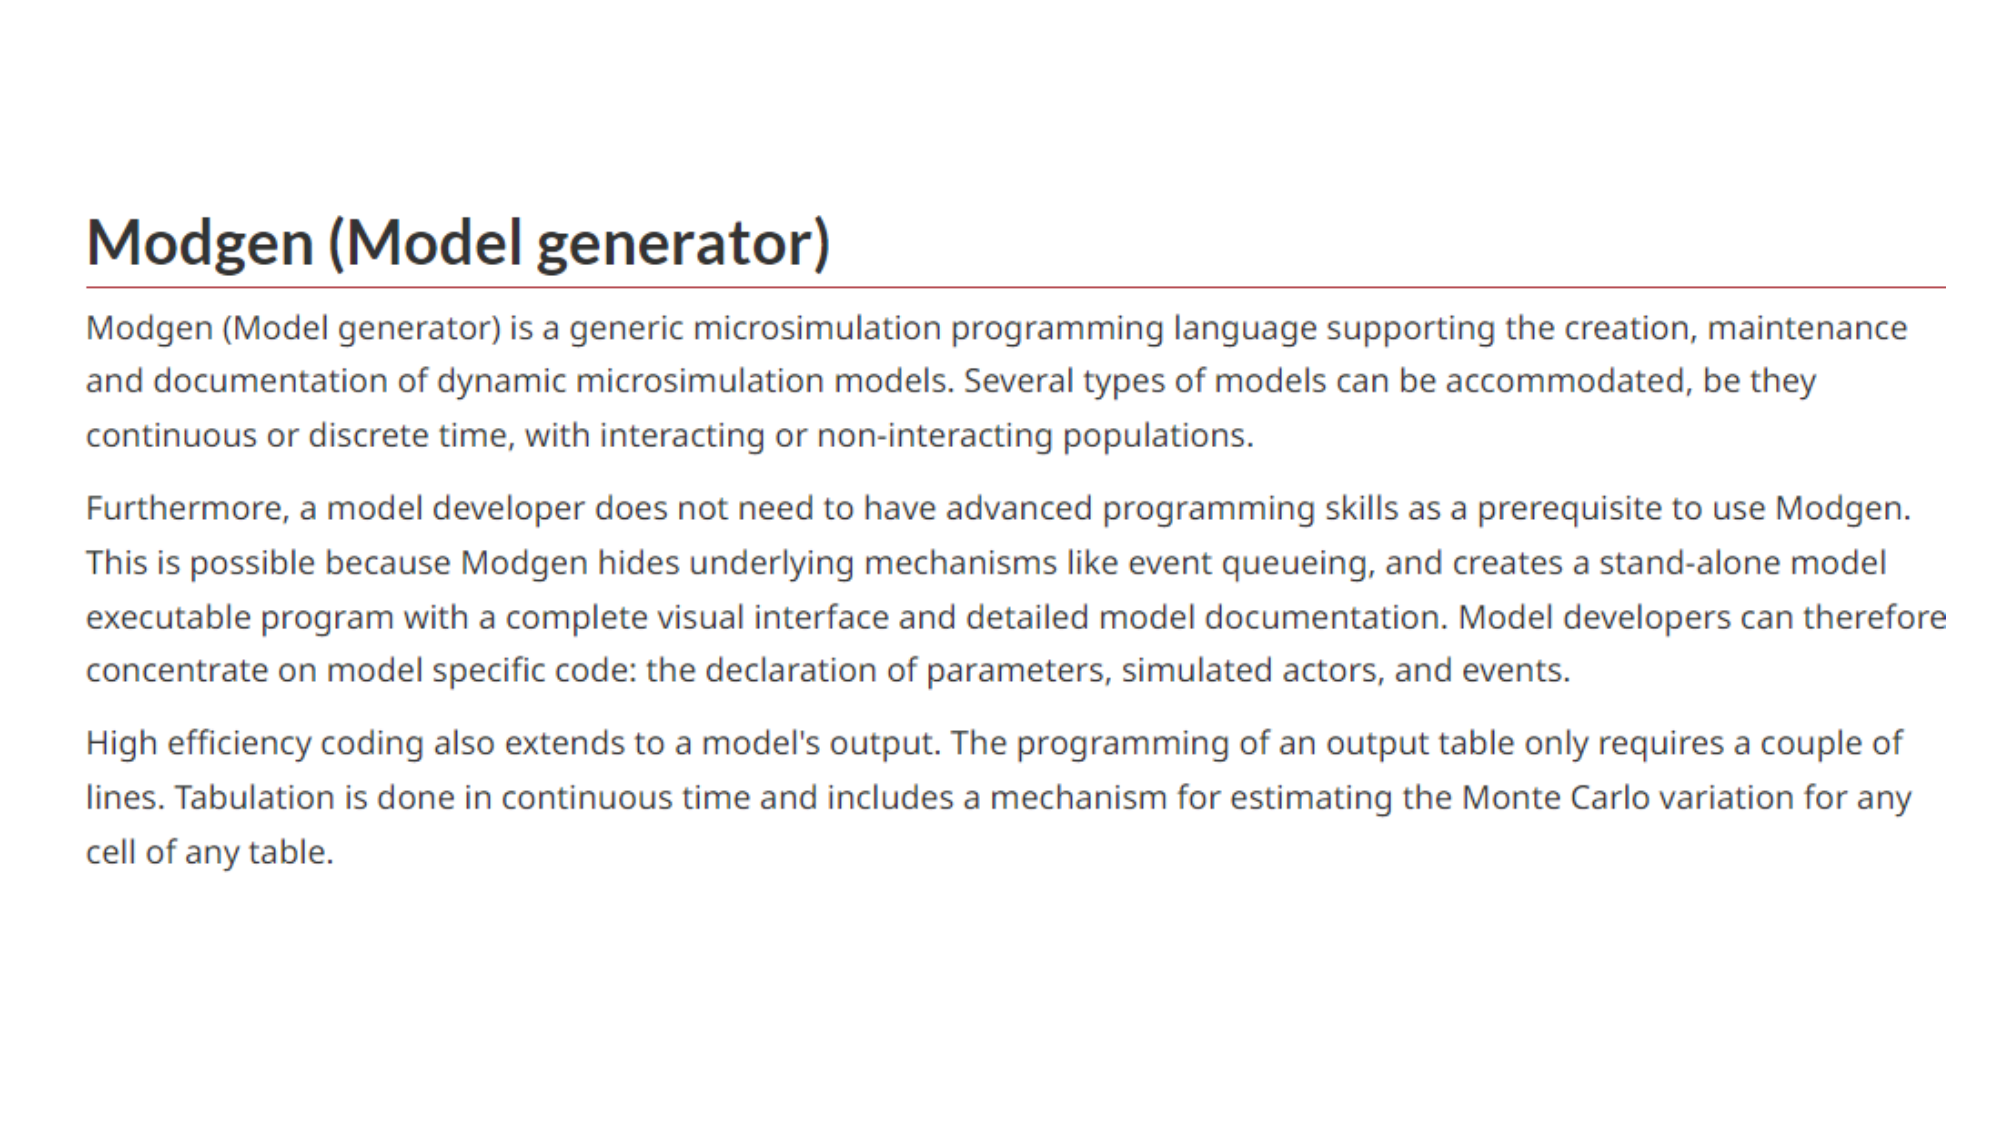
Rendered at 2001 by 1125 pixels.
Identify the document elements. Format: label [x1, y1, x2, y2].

picture [54, 194, 1946, 893]
